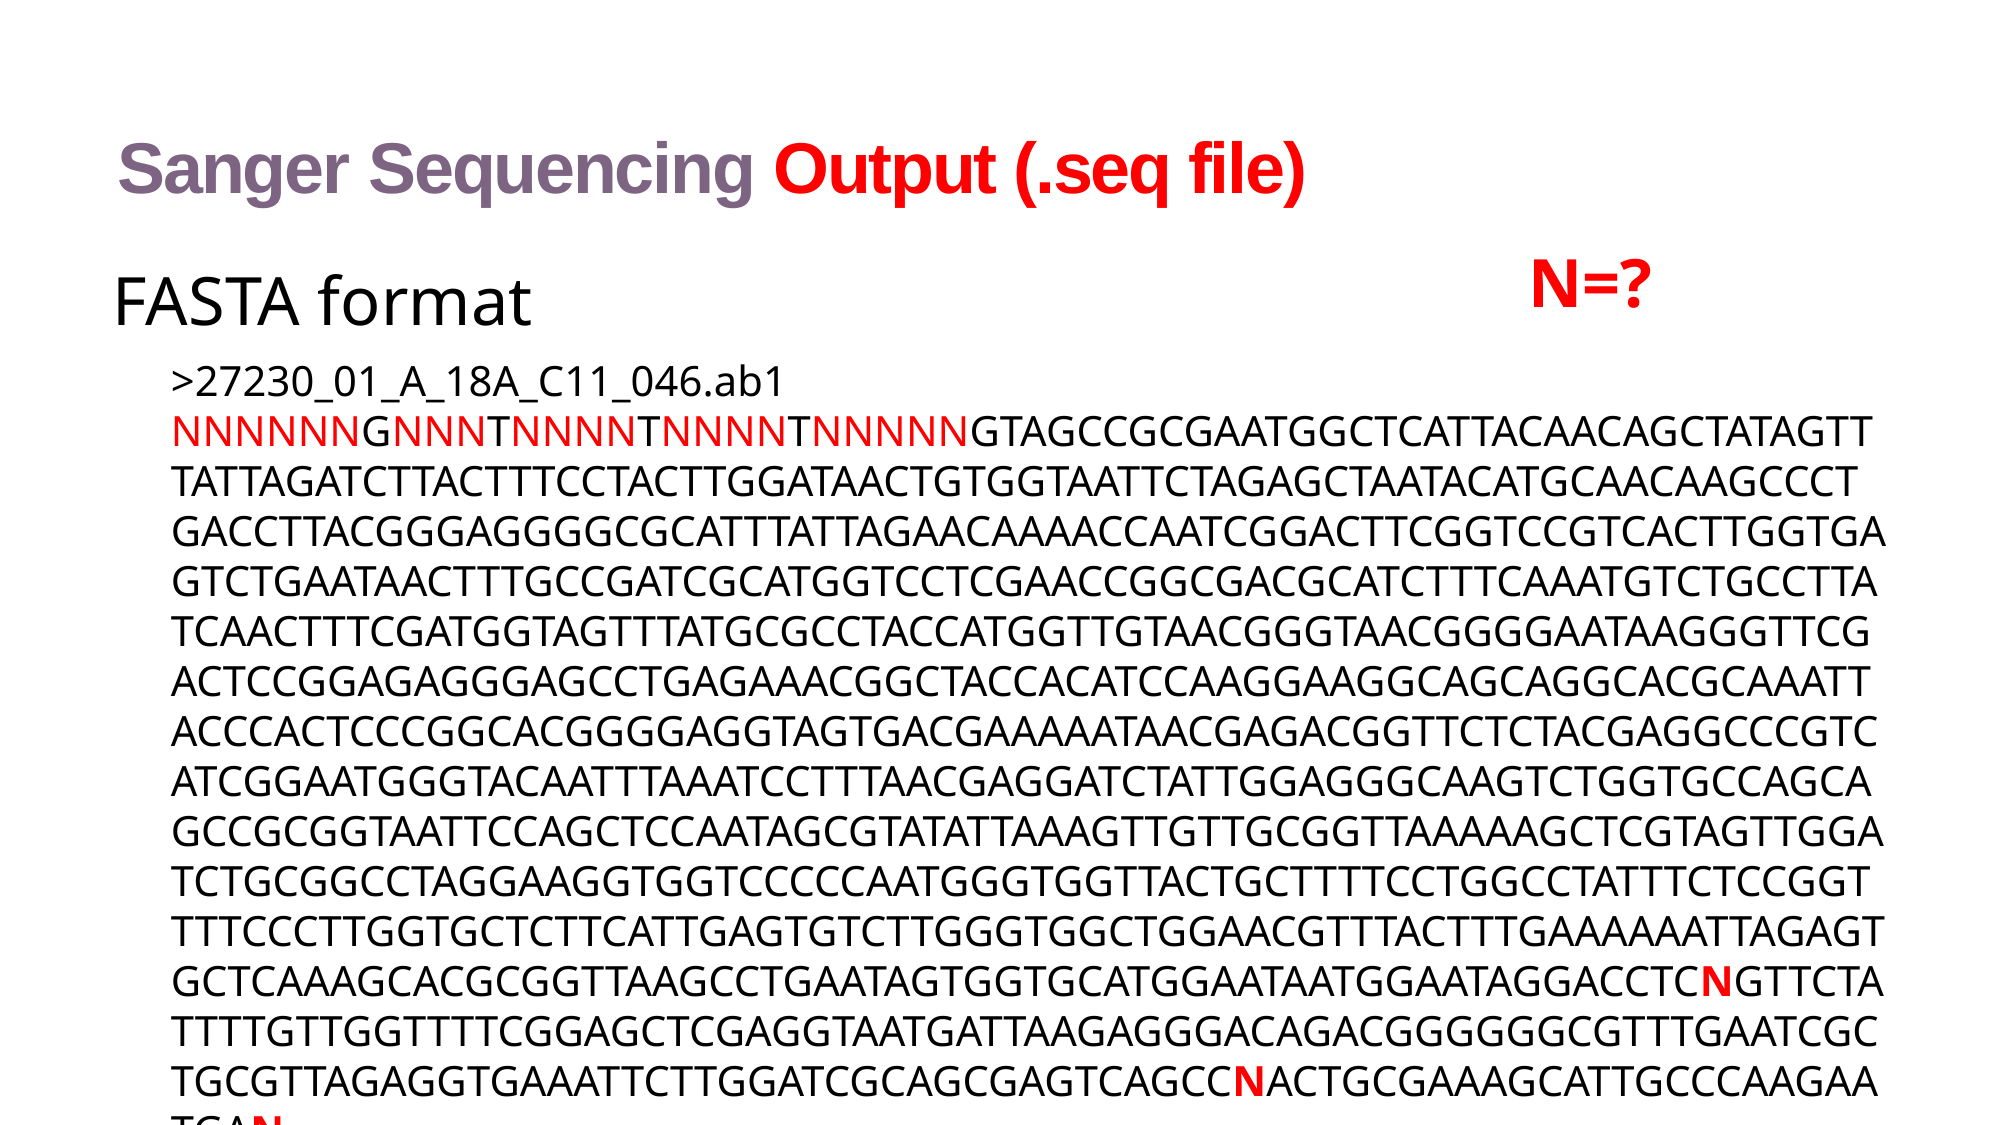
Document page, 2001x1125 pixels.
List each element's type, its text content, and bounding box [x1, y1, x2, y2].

text_box N=? [1513, 233, 1703, 329]
title Sanger Sequencing Output (.seq file) [97, 114, 1780, 232]
text_box FASTA format [97, 251, 574, 347]
text_box >27230_01_A_18A_C11_046.ab1 NNNNNNGNNNTNNNNTNNNNTNNNNNGTAGCCGCGAATGGCTCATTACAACAGCTATAGTTTATTAGATCTTACTTTCCTACTTGGATAACTGTGGTAATTCTAGAGCTAATACATGCAACAAGCCCTGACCTTACGGGAGGGGCGCATTTATTAGAACAAAACCAATCGGACTTCGGTCCGTCACTTGGTGAGTCTGAATAACTTTGCCGATCGCATGGTCCTCGAACCGGCGACGCATCTTTCAAATGTCTGCCTTATCAACTTTCGATGGTAGTTTATGCGCCTACCATGGTTGTAACGGGTAACGGGGAATAAGGGTTCGACTCCGGAGAGGGAGCCTGAGAAACGGCTACCACATCCAAGGAAGGCAGCAGGCACGCAAATTACCCACTCCCGGCACGGGGAGGTAGTGACGAAAAATAACGAGACGGTTCTCTACGAGGCCCGTCATCGGAATGGGTACAATTTAAATCCTTTAACGAGGATCTATTGGAGGGCAAGTCTGGTGCCAGCAGCCGCGGTAATTCCAGCTCCAATAGCGTATATTAAAGTTGTTGCGGTTAAAAAGCTCGTAGTTGGATCTGCGGCCTAGGAAGGTGGTCCCCCAATGGGTGGTTACTGCTTTTCCTGGCCTATTTCTCCGGTTTTCCCTTGGTGCTCTTCATTGAGTGTCTTGGGTGGCTGGAACGTTTACTTTGAAAAAATTAGAGTGCTCAAAGCACGCGGTTAAGCCTGAATAGTGGTGCATGGAATAATGGAATAGGACCTCNGTTCTATTTTGTTGGTTTTCGGAGCTCGAGGTAATGATTAAGAGGGACAGACGGGGGGCGTTTGAATCGCTGCGTTAGAGGTGAAATTCTTGGATCGCAGCGAGTCAGCCNACTGCGAAAGCATTGCCCAAGAATGAN [156, 347, 1903, 1125]
